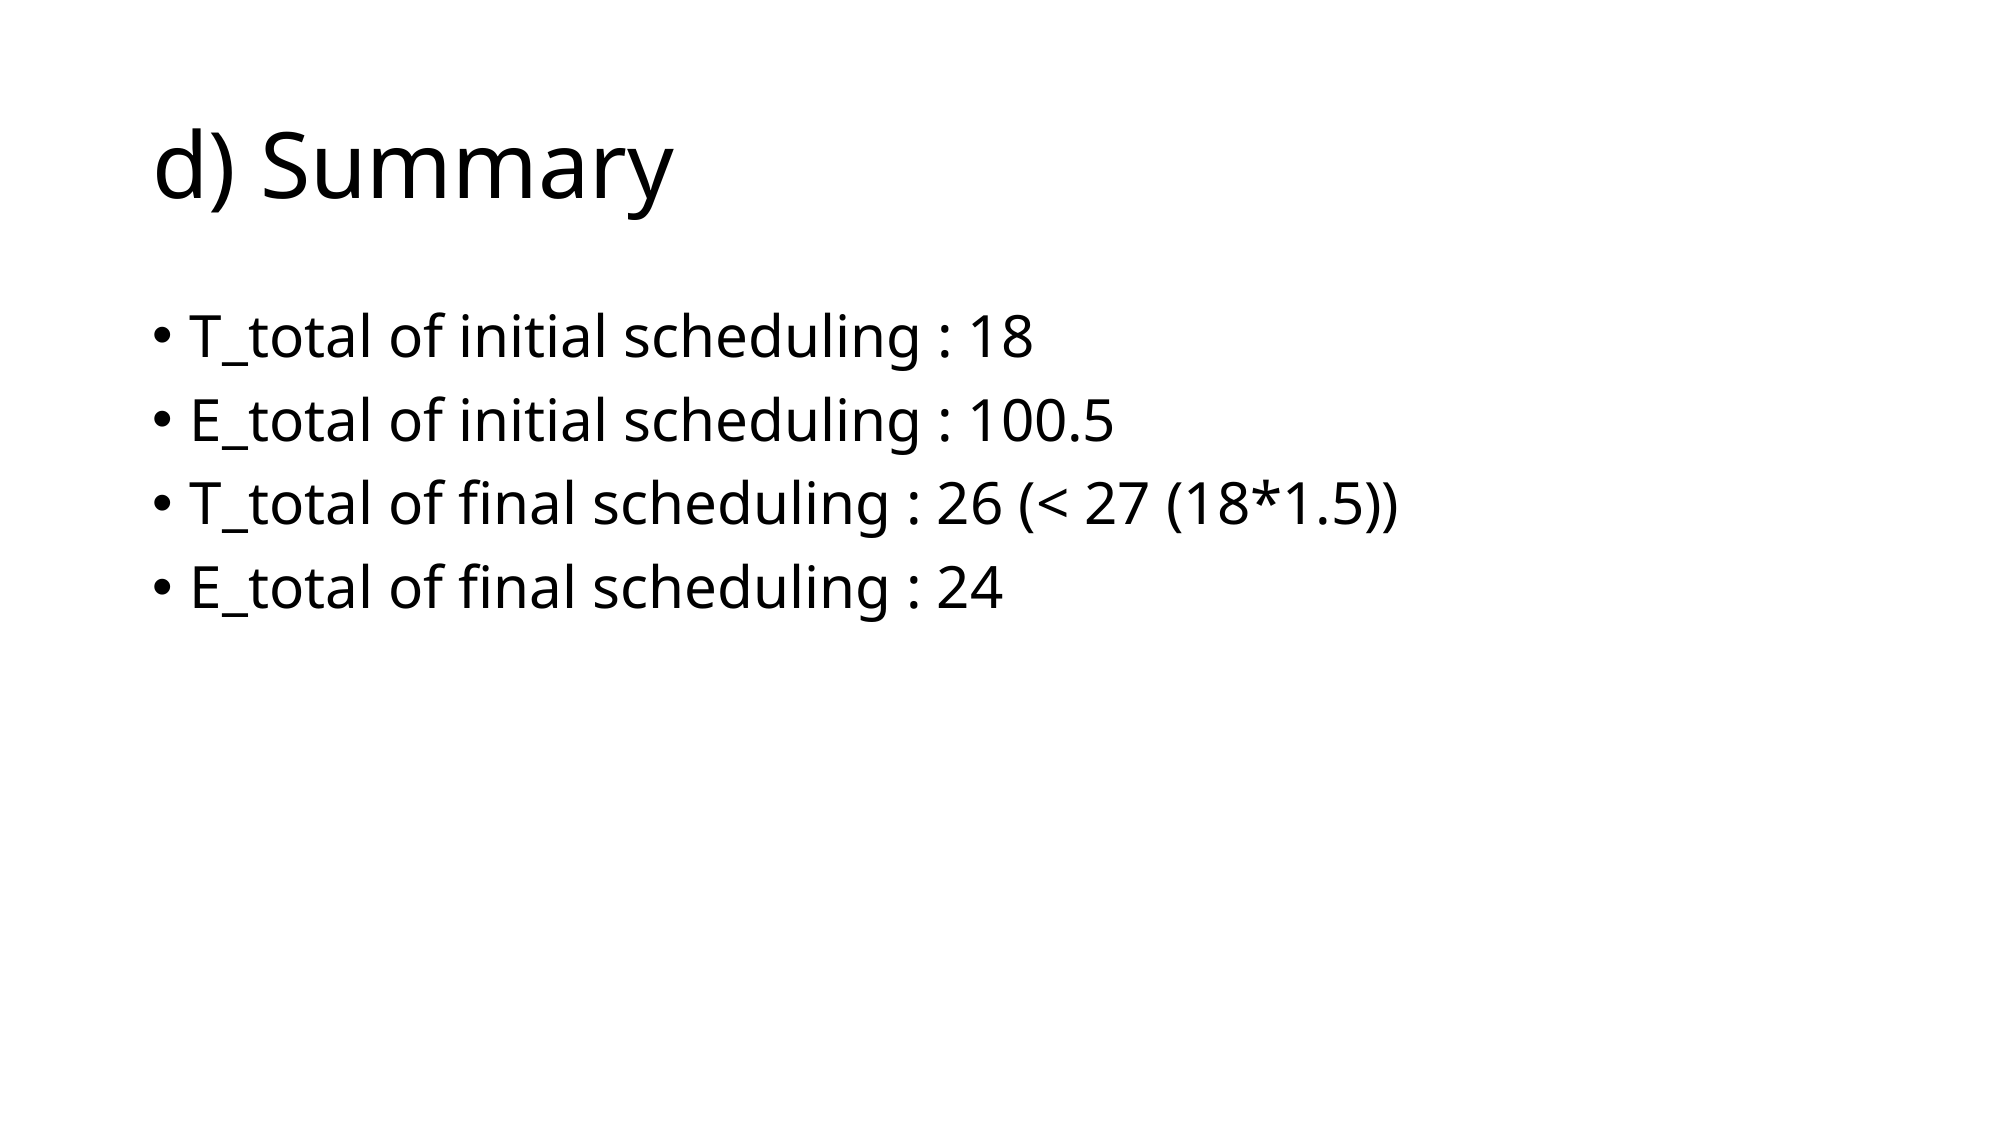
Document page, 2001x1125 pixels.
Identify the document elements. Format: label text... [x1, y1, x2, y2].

list T_total of initial scheduling : 18 E_total of initial scheduling : 100.5 T_total of final scheduling : 26 (< 27 (18*1.5)) E_total of final scheduling : 24 [137, 299, 1863, 1014]
title d) Summary [137, 59, 1863, 278]
